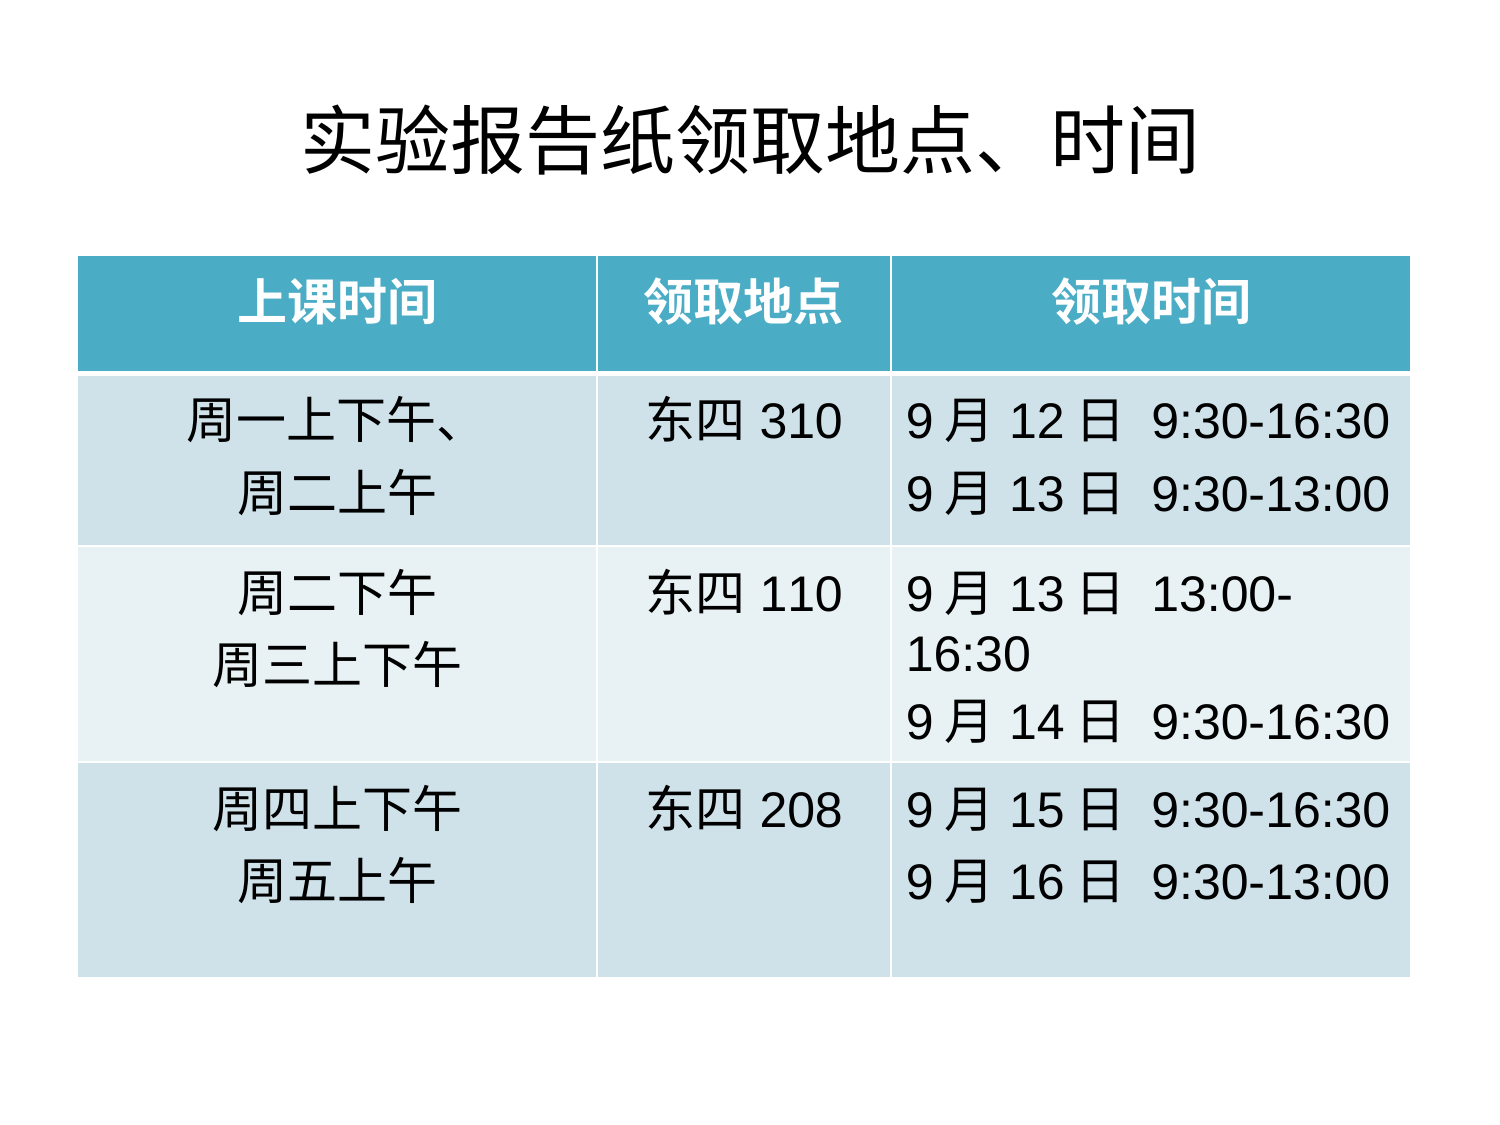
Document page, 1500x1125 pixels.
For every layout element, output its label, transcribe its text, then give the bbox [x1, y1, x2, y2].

table_cell 9月12日 9:30-16:30 9月13日 9:30-13:00 [892, 376, 1410, 545]
table_cell 周一上下午、 周二上午 [78, 376, 596, 545]
table_cell 9月15日 9:30-16:30 9月16日 9:30-13:00 [892, 763, 1410, 977]
table_cell 9月13日 13:00-16:30 9月14日 9:30-16:30 [892, 547, 1410, 761]
table_cell 东四310 [598, 376, 890, 545]
table_cell 东四208 [598, 763, 890, 977]
table_header 领取地点 [598, 256, 890, 371]
table_cell 周四上下午 周五上午 [78, 763, 596, 977]
table_header 上课时间 [78, 256, 596, 371]
table_cell 东四110 [598, 547, 890, 761]
table_cell 周二下午 周三上下午 [78, 547, 596, 761]
table_header 领取时间 [892, 256, 1410, 371]
title 实验报告纸领取地点、时间 [75, 45, 1425, 233]
